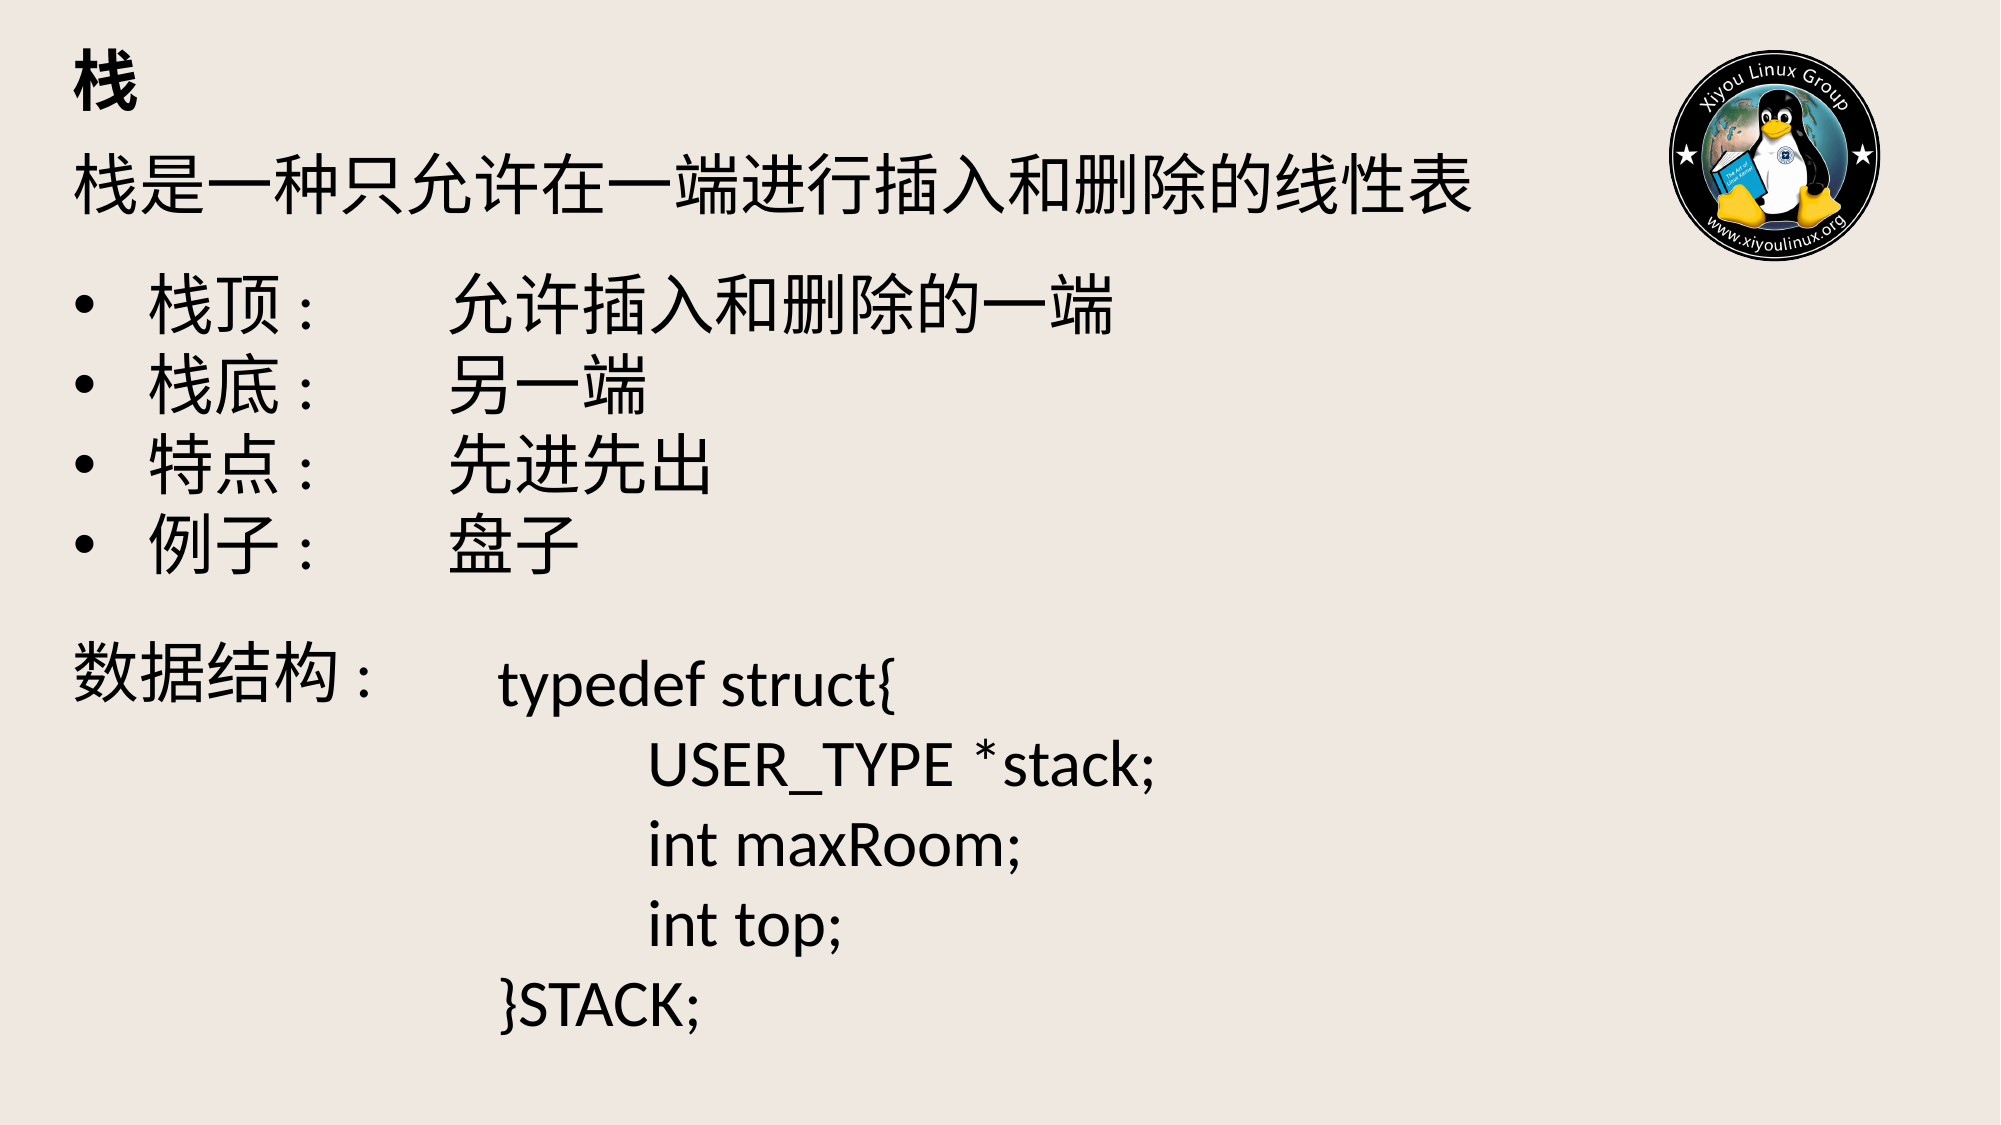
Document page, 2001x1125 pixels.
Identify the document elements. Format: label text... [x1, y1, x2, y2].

text_box 栈 栈是一种只允许在一端进行插入和删除的线性表 栈顶: 允许插入和删除的一端 栈底: 另一端 特点: 先进先出 例子: 盘子 数据结构: [58, 31, 1724, 799]
text_box typedef struct{ USER_TYPE *stack; int maxRoom; int top; }STACK; [482, 552, 1908, 1125]
picture [1667, 48, 1882, 263]
